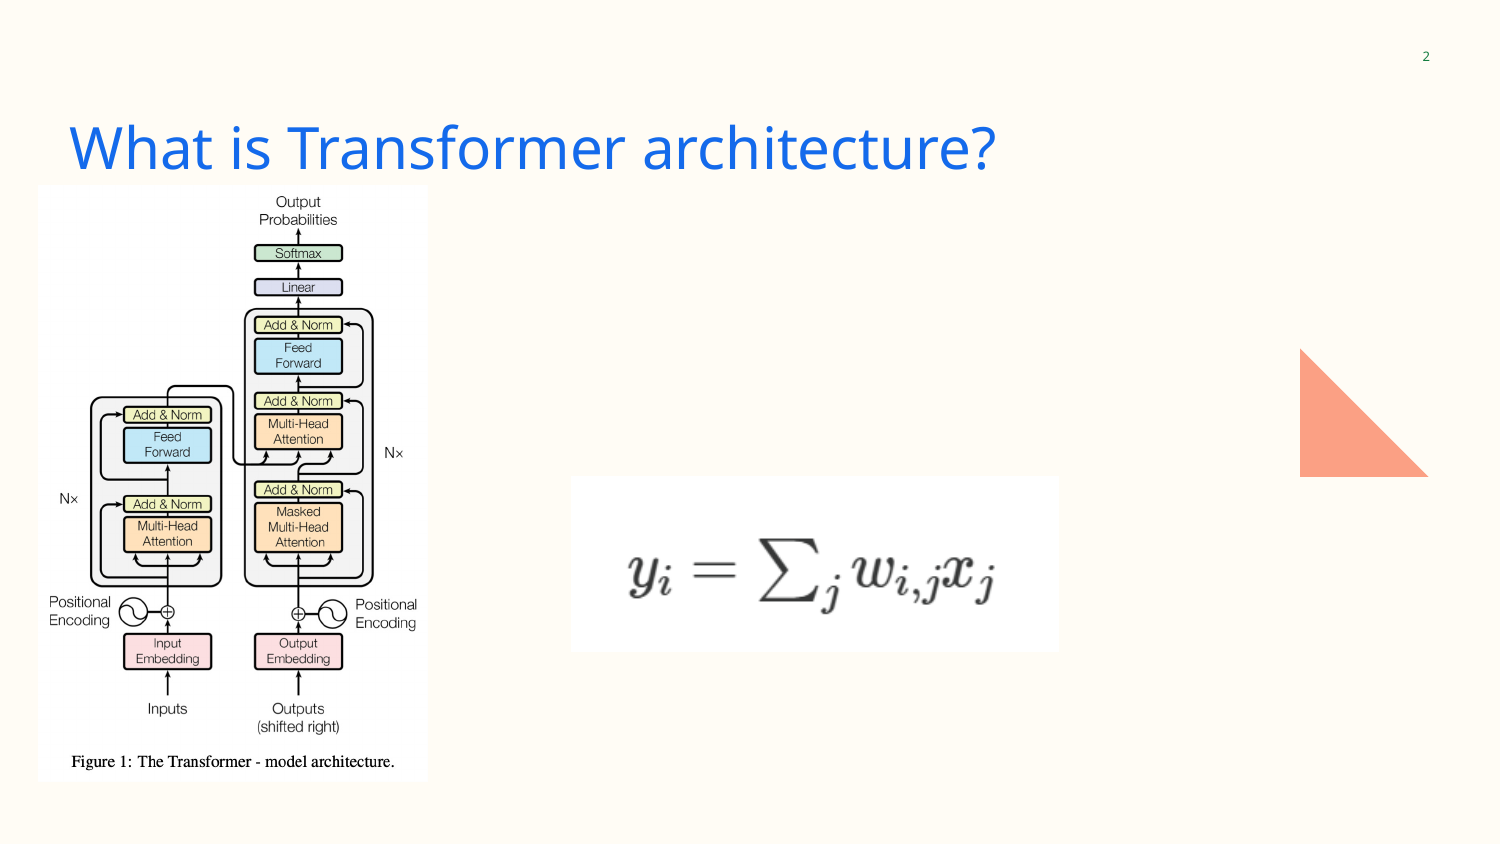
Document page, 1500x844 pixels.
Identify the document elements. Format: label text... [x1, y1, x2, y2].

picture [571, 476, 1060, 653]
picture [38, 185, 429, 783]
slide_number ‹#› [1355, 33, 1446, 82]
title What is Transformer architecture? [54, 96, 1446, 268]
text_box [1300, 348, 1429, 477]
